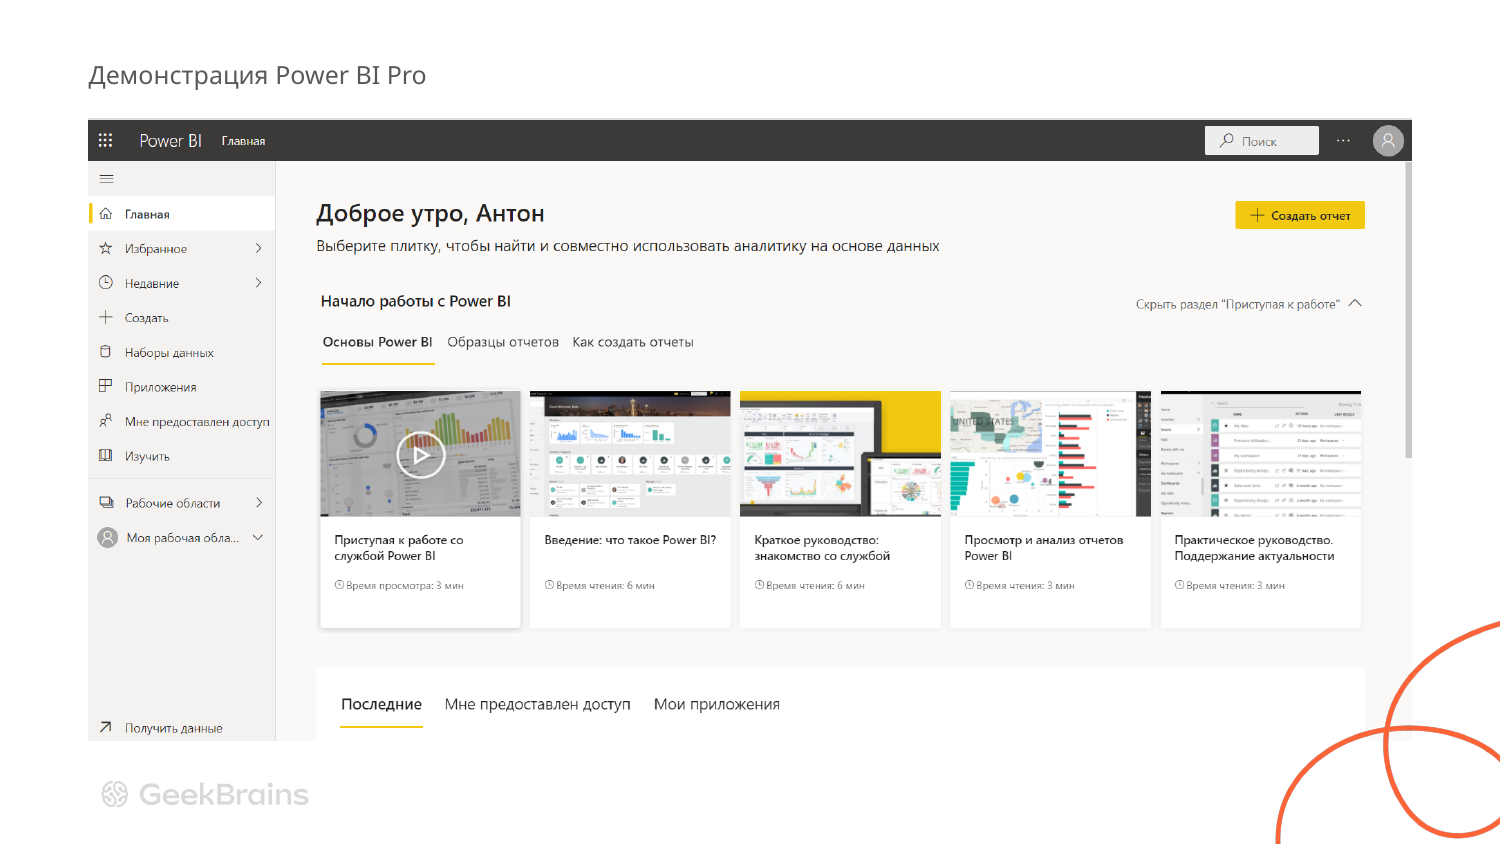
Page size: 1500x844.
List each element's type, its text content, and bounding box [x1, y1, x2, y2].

picture [88, 767, 322, 822]
picture [88, 117, 1500, 844]
subtitle Демонстрация Power BI Pro [88, 33, 1500, 112]
